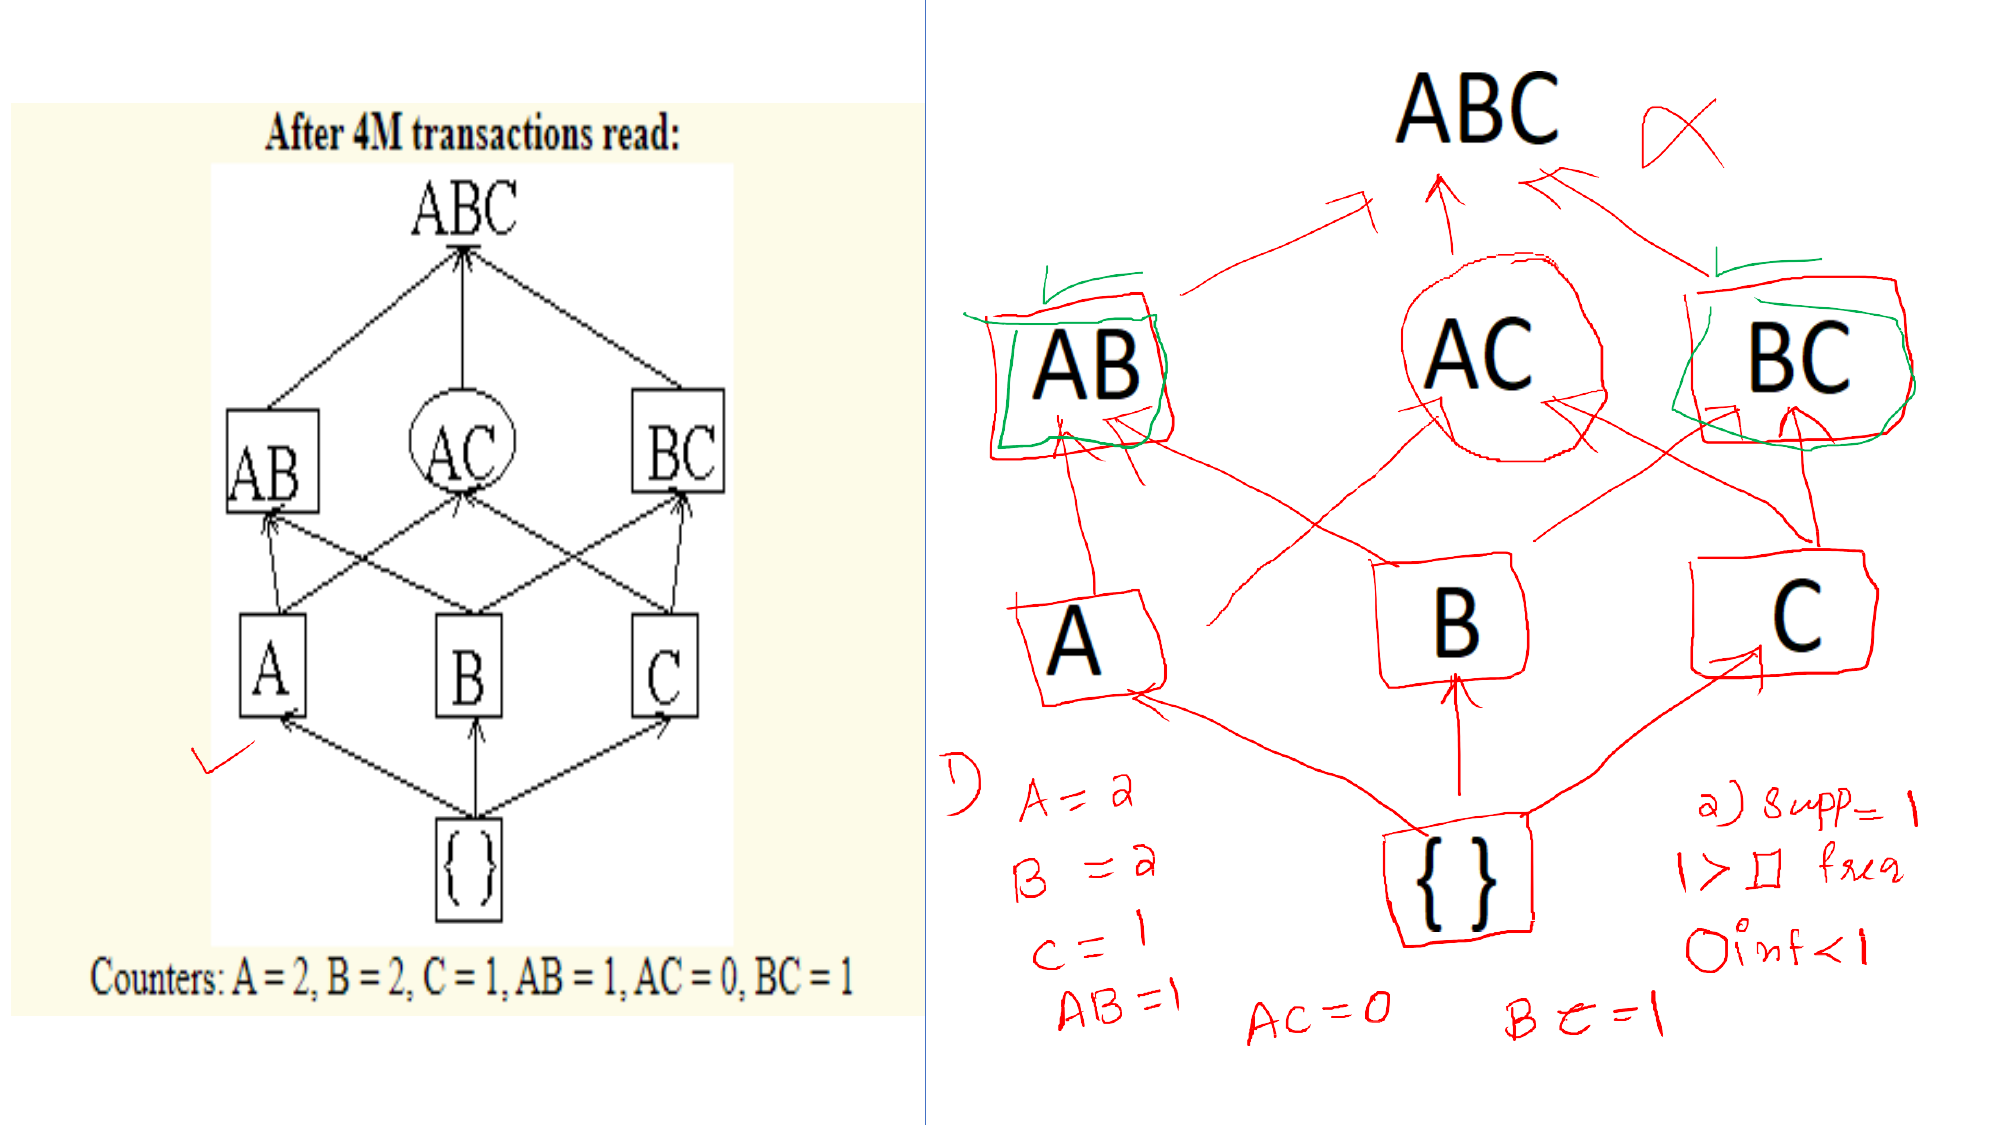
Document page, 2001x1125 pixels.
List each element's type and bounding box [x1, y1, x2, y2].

picture [1859, 949, 1867, 966]
picture [1322, 1003, 1352, 1019]
picture [939, 752, 962, 816]
picture [1613, 1007, 1638, 1021]
picture [1505, 998, 1536, 1041]
picture [1557, 1003, 1596, 1035]
text_box [11, 0, 926, 1125]
picture [1137, 976, 1179, 1011]
picture [1031, 71, 1850, 98]
text_box [962, 98, 1916, 949]
picture [191, 740, 255, 774]
picture [1365, 991, 1391, 1023]
picture [1651, 989, 1664, 1037]
picture [1058, 988, 1123, 1031]
picture [1735, 949, 1843, 966]
picture [1247, 1002, 1312, 1046]
picture [1033, 949, 1065, 970]
picture [1078, 949, 1104, 958]
picture [1686, 949, 1728, 974]
